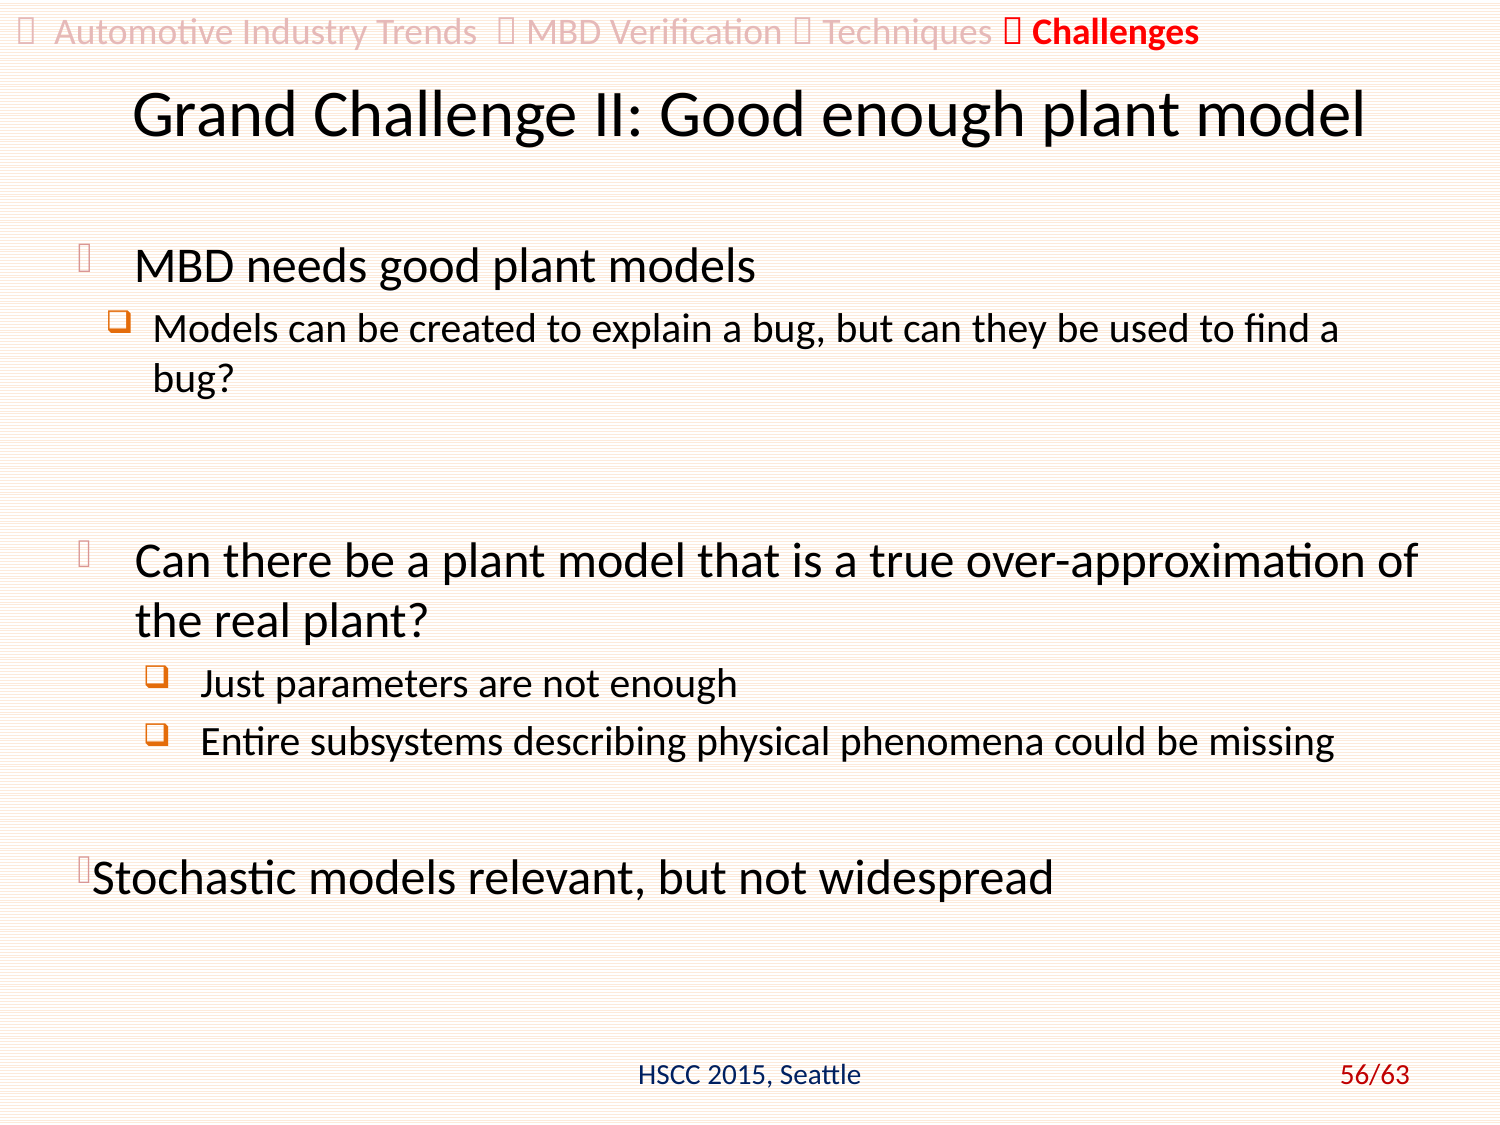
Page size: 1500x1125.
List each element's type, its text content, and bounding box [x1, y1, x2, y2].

title Grand Challenge II: Good enough plant model [0, 60, 1500, 175]
slide_number 56/63 [1074, 1042, 1425, 1103]
list MBD needs good plant models Models can be created to explain a bug, but can they be used to find a bug? Can there be a plant model that is a true over-approximation of the real plant? Just parameters are not enough Entire subsystems describing physical phenomena could be missing Stochastic models relevant, but not widespread [62, 224, 1438, 912]
text_box  Automotive Industry Trends  MBD Verification  Techniques  Challenges [0, 0, 1500, 60]
footer HSCC 2015, Seattle [512, 1042, 988, 1103]
